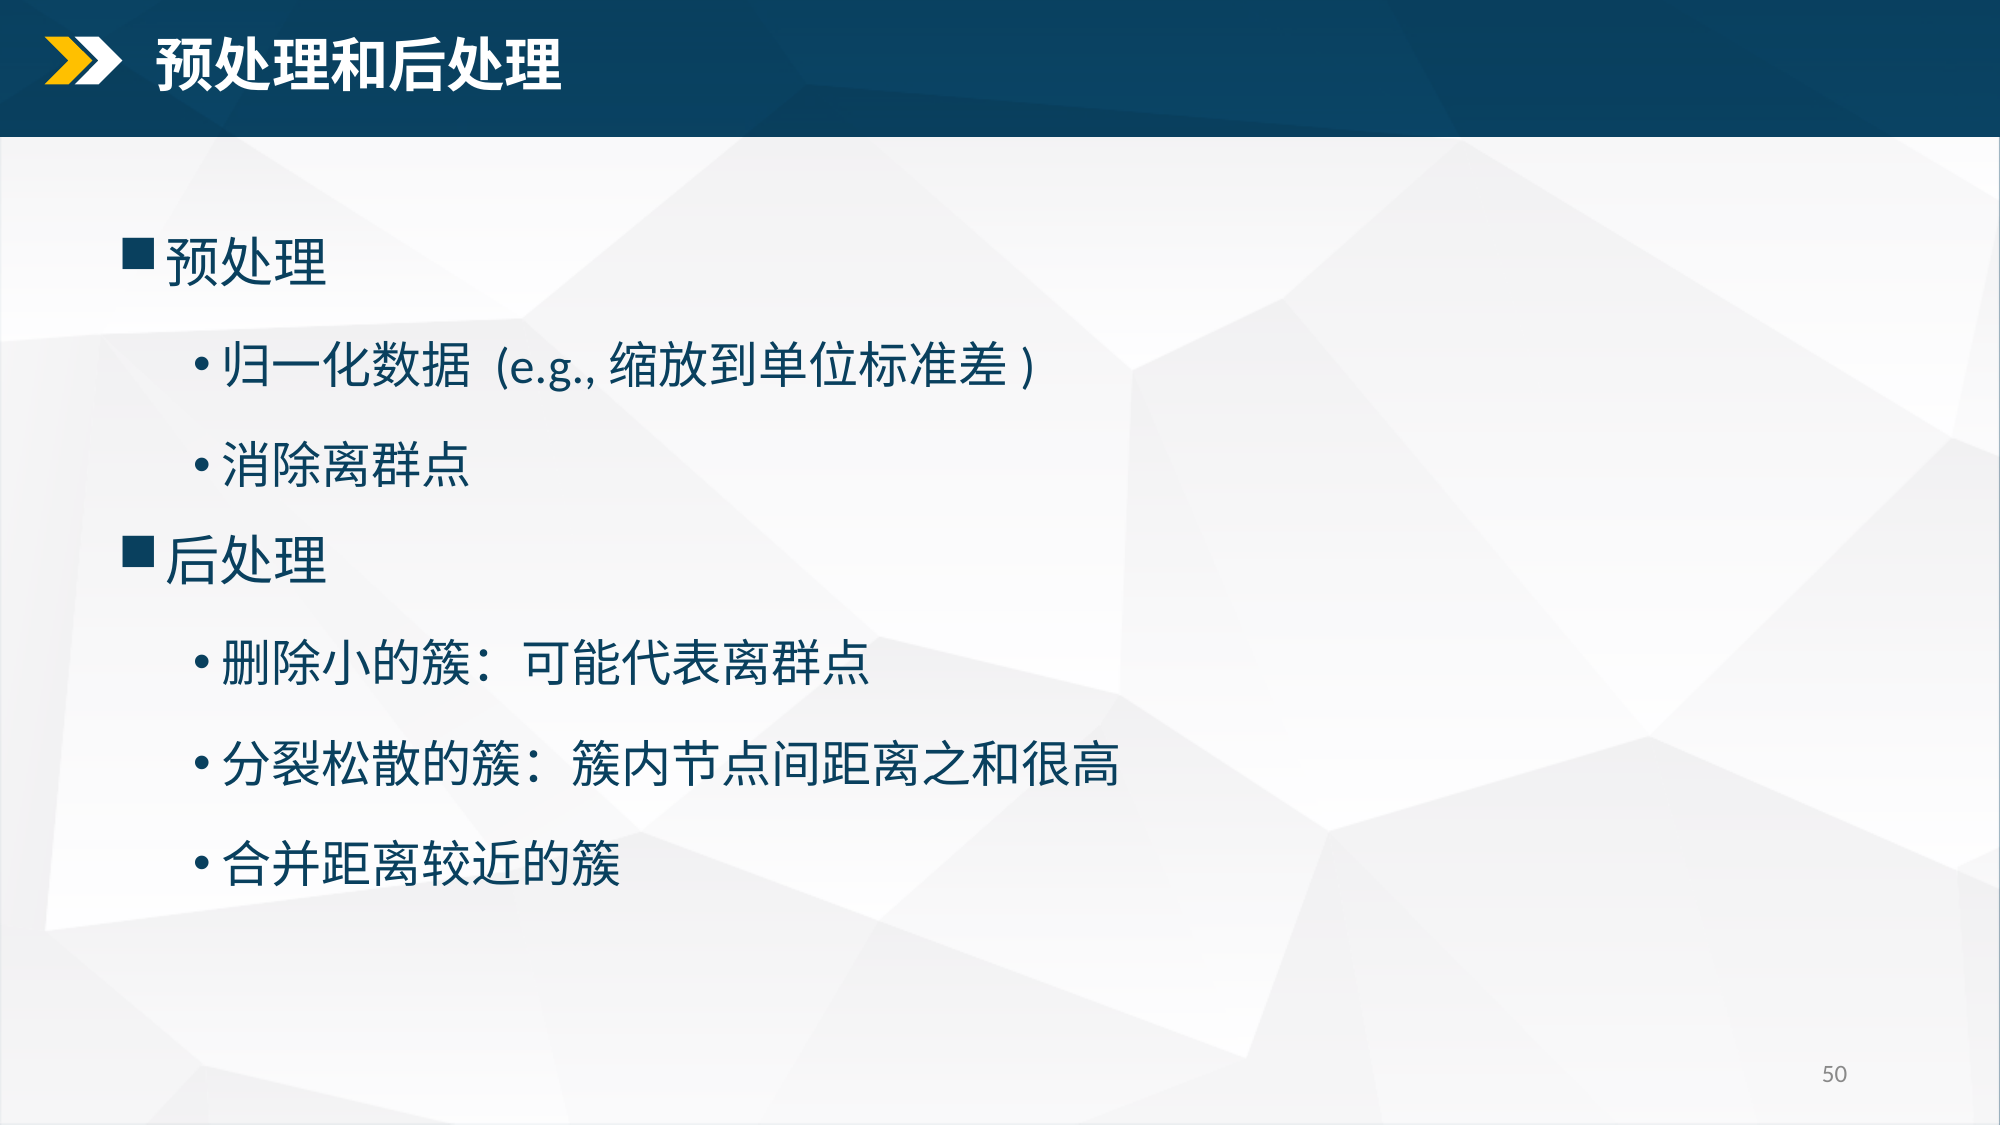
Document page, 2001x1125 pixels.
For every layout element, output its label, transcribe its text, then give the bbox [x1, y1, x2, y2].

list 预处理 归一化数据 (e.g.,缩放到单位标准差) 消除离群点 后处理 删除小的簇：可能代表离群点 分裂松散的簇：簇内节点间距离之和很高 合并距离较近的簇 [103, 188, 1846, 703]
slide_number 50 [1412, 1042, 1863, 1103]
list 预处理和后处理 [140, 28, 1027, 93]
picture [0, 0, 2000, 1125]
